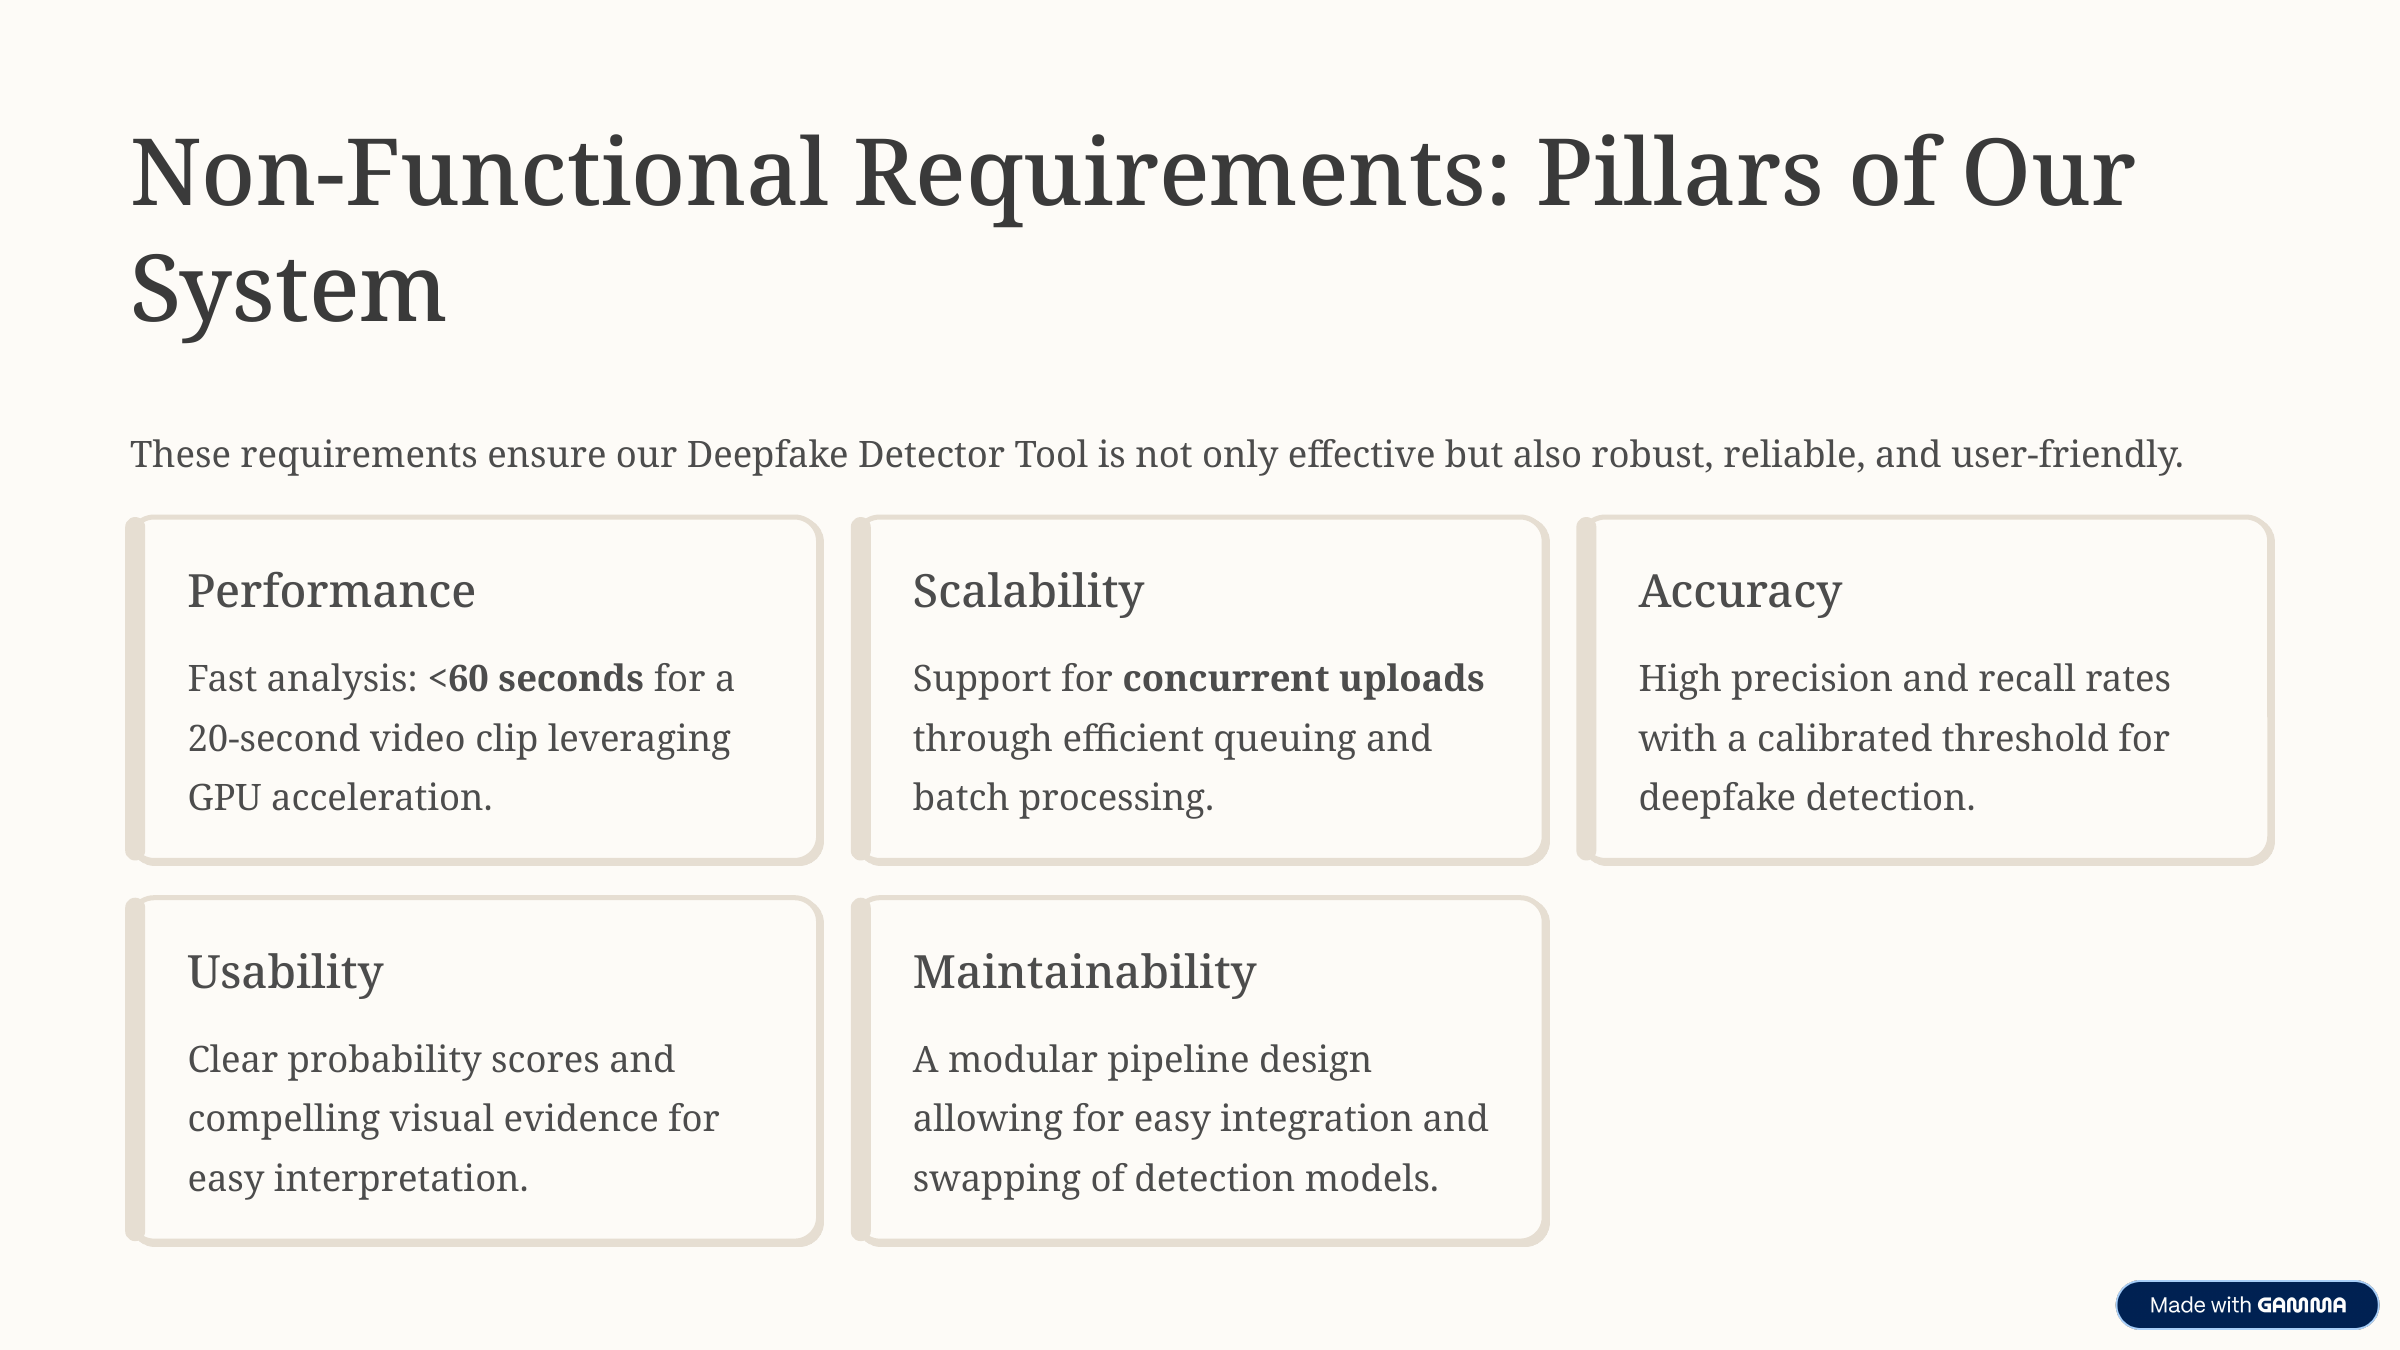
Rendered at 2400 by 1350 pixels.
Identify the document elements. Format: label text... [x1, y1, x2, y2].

text_box Maintainability [912, 939, 1378, 998]
text_box High precision and recall rates with a calibrated threshold for deepfake detection. [1638, 639, 2228, 819]
text_box Fast analysis: <60 seconds for a 20-second video clip leveraging GPU acceleration. [187, 639, 777, 819]
text_box Performance [187, 559, 653, 618]
text_box Clear probability scores and compelling visual evidence for easy interpretation. [187, 1020, 777, 1199]
text_box [143, 897, 819, 1242]
text_box [125, 897, 146, 1242]
text_box [1593, 517, 2270, 861]
text_box [850, 897, 871, 1242]
text_box A modular pipeline design allowing for easy integration and swapping of detection models. [912, 1020, 1502, 1199]
text_box [850, 517, 871, 861]
picture [2106, 1271, 2389, 1339]
text_box [868, 517, 1545, 861]
text_box Usability [187, 939, 653, 998]
text_box [1576, 517, 1597, 861]
text_box [125, 517, 146, 861]
text_box Scalability [912, 559, 1378, 618]
text_box [868, 897, 1545, 1242]
text_box Accuracy [1638, 559, 2104, 618]
text_box Support for concurrent uploads through efficient queuing and batch processing. [912, 639, 1502, 819]
text_box [142, 517, 819, 861]
text_box These requirements ensure our Deepfake Detector Tool is not only effective but also robust, reliable, and user-friendly. [130, 415, 2270, 476]
text_box Non-Functional Requirements: Pillars of Our System [130, 108, 2270, 342]
